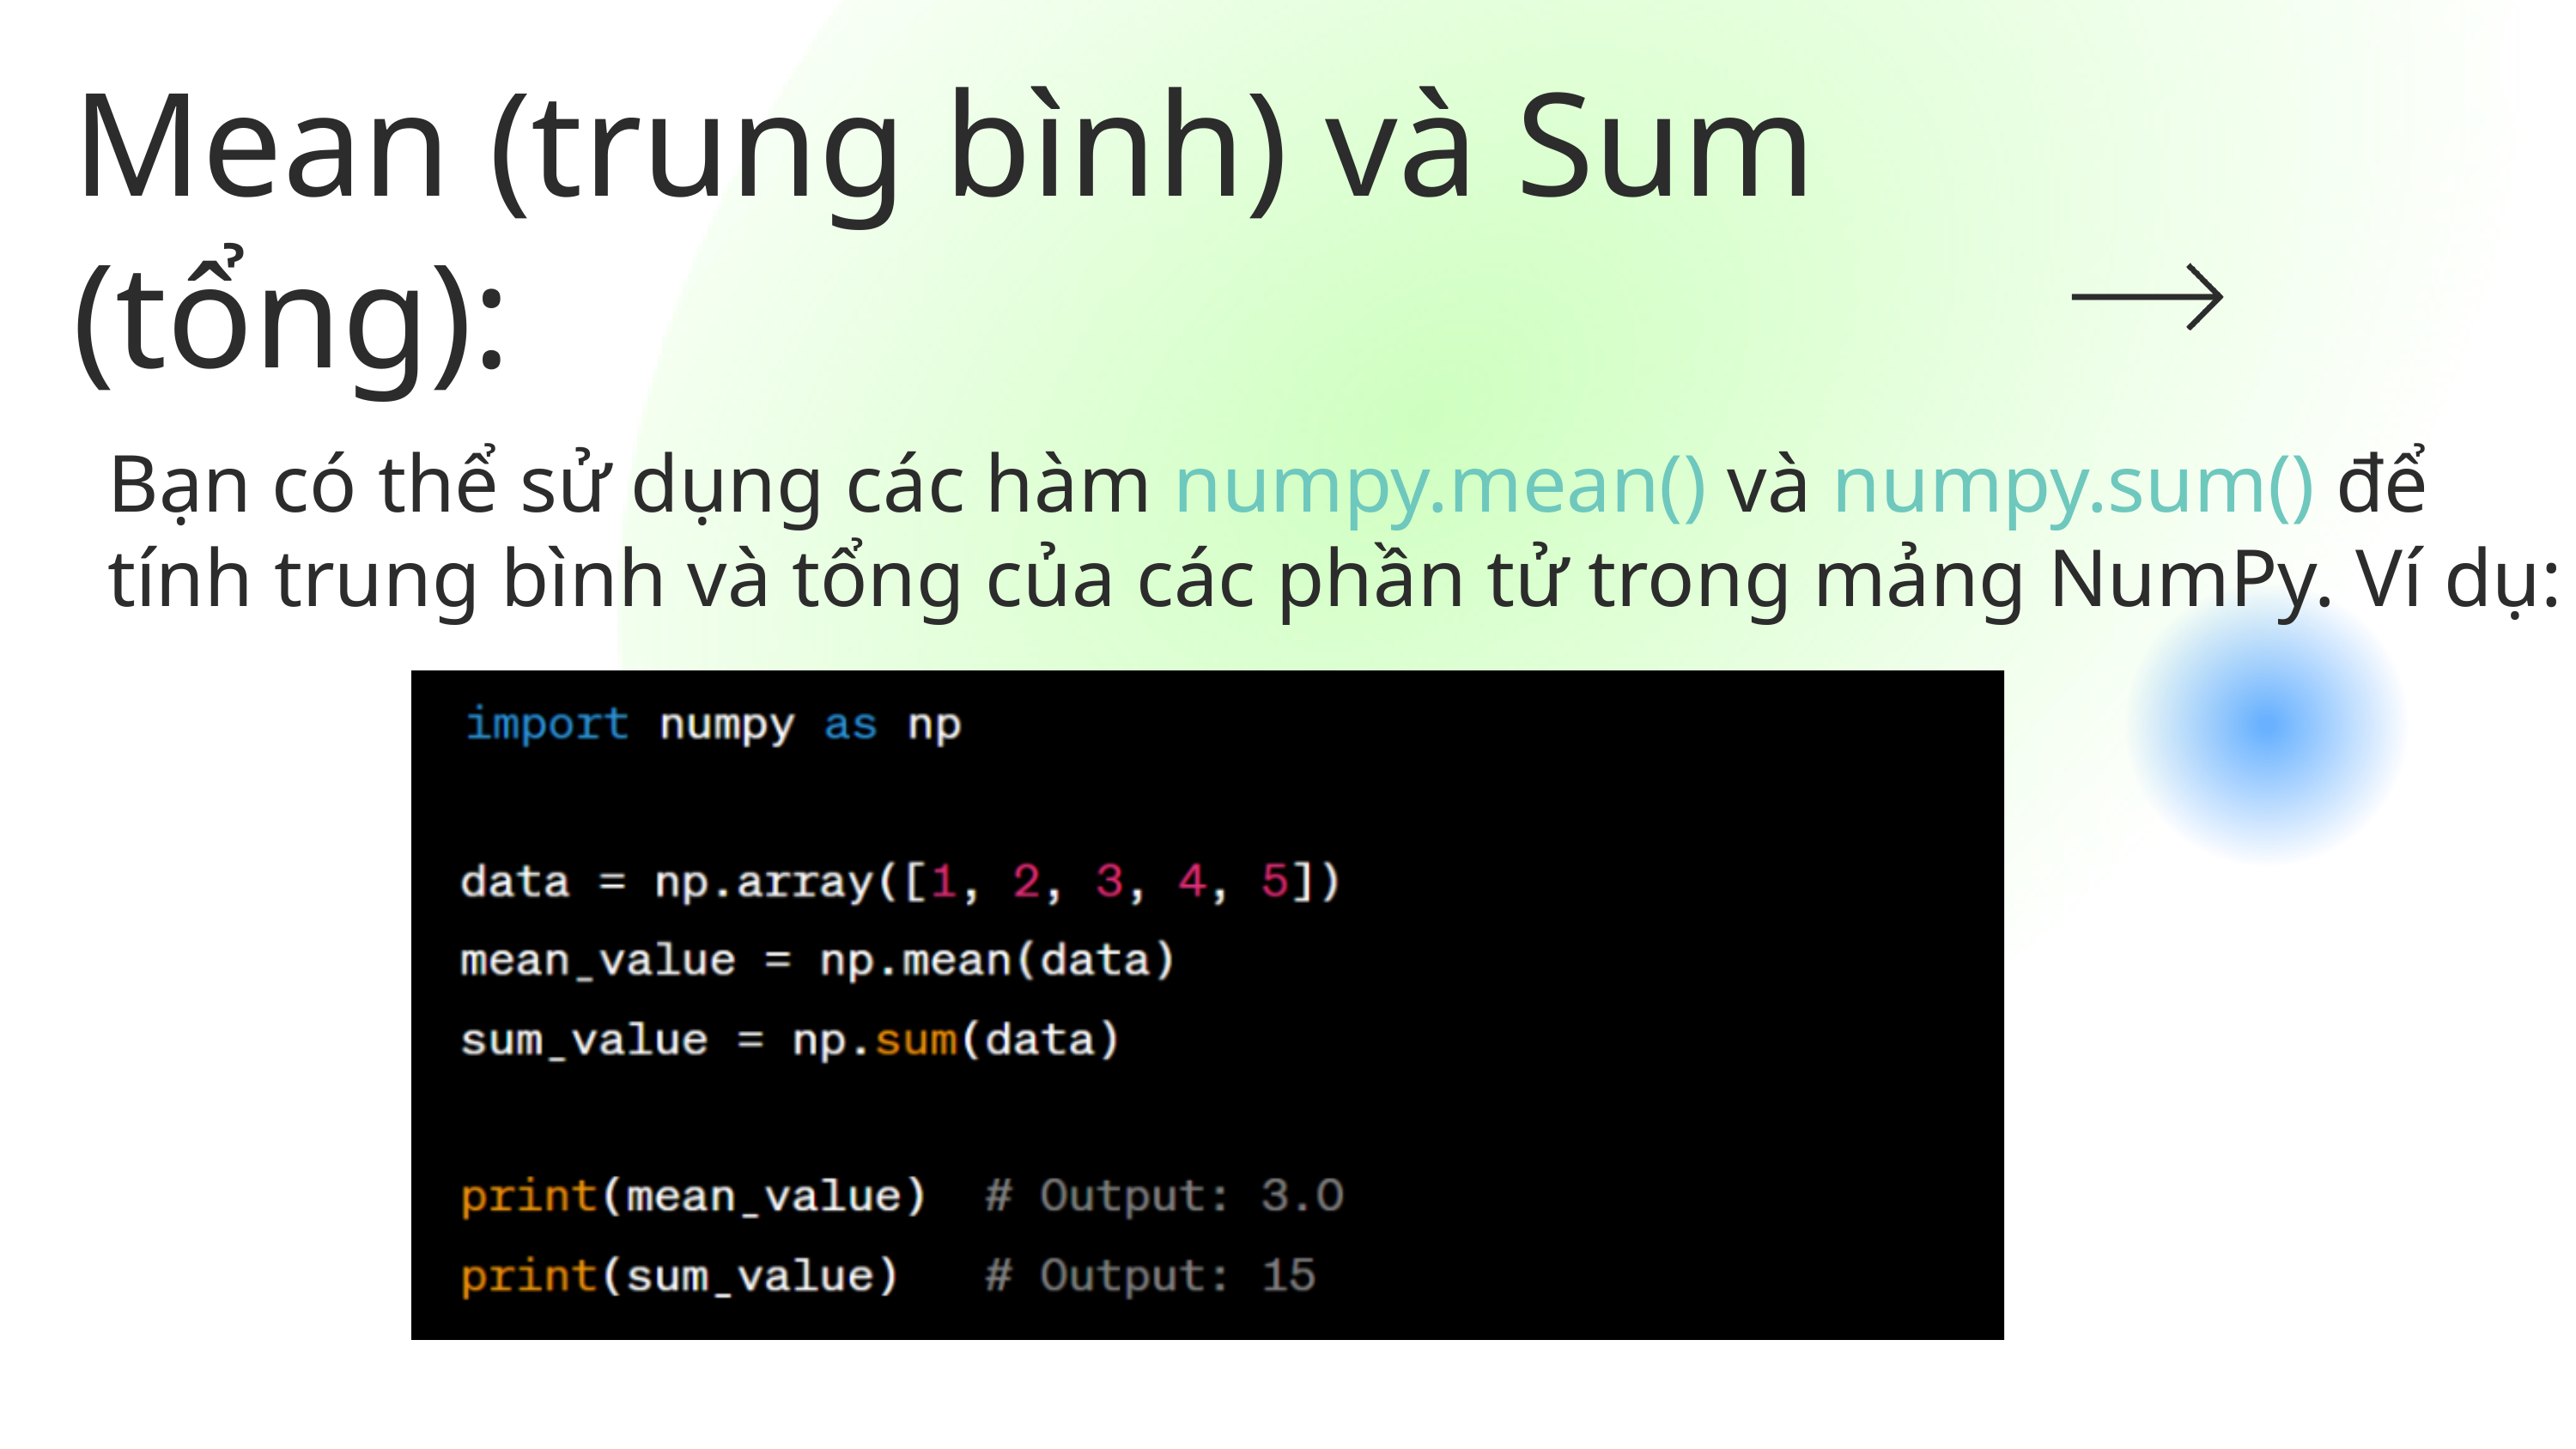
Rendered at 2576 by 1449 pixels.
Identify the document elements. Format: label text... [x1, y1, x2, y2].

text_box [495, 622, 2576, 1292]
text_box Bạn có thể sử dụng các hàm numpy.mean() và numpy.sum() để tính trung bình và tổng của các phần tử trong mảng NumPy. Ví dụ: [107, 433, 2576, 622]
text_box [411, 670, 2005, 1340]
text_box [2110, 622, 2423, 881]
text_box Mean (trung bình) và Sum (tổng): [72, 53, 2005, 569]
text_box [2071, 263, 2224, 330]
text_box [665, 0, 2576, 433]
